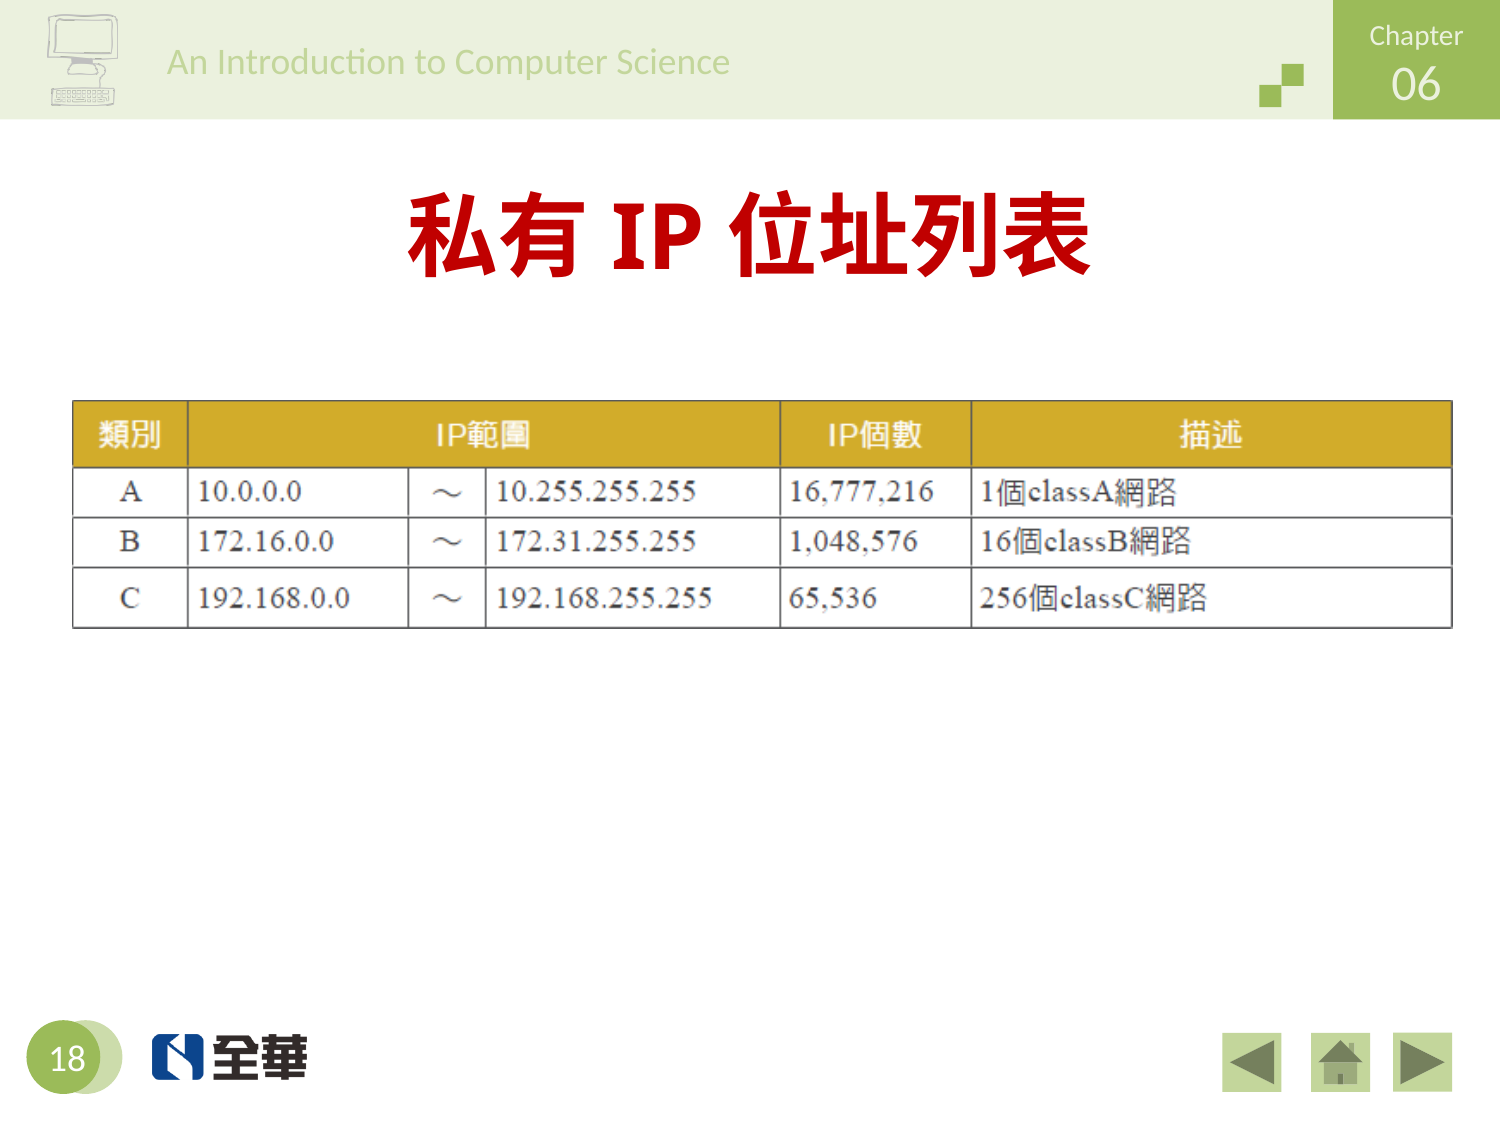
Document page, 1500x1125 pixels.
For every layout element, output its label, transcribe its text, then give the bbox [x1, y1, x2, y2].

picture [72, 399, 1453, 630]
title 私有IP位址列表 [75, 138, 1425, 327]
picture [47, 14, 118, 106]
picture [152, 1034, 307, 1080]
